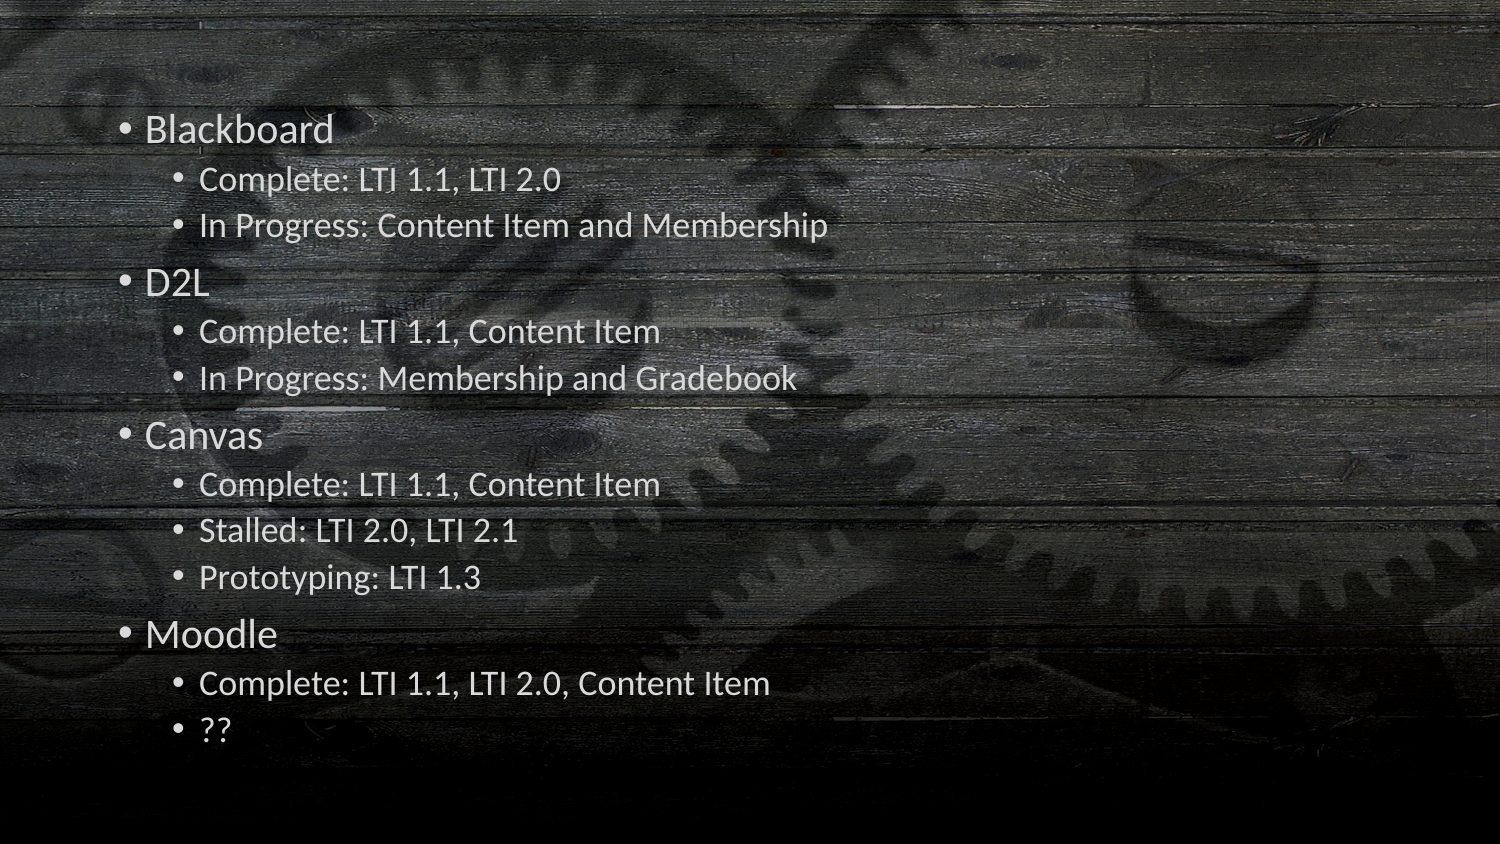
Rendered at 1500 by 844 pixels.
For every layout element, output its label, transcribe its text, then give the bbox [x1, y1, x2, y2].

list Blackboard Complete: LTI 1.1, LTI 2.0 In Progress: Content Item and Membership D2L Complete: LTI 1.1, Content Item In Progress: Membership and Gradebook Canvas Complete: LTI 1.1, Content Item Stalled: LTI 2.0, LTI 2.1 Prototyping: LTI 1.3 Moodle Complete: LTI 1.1, LTI 2.0, Content Item ?? [103, 99, 1397, 760]
picture [0, 0, 1500, 844]
